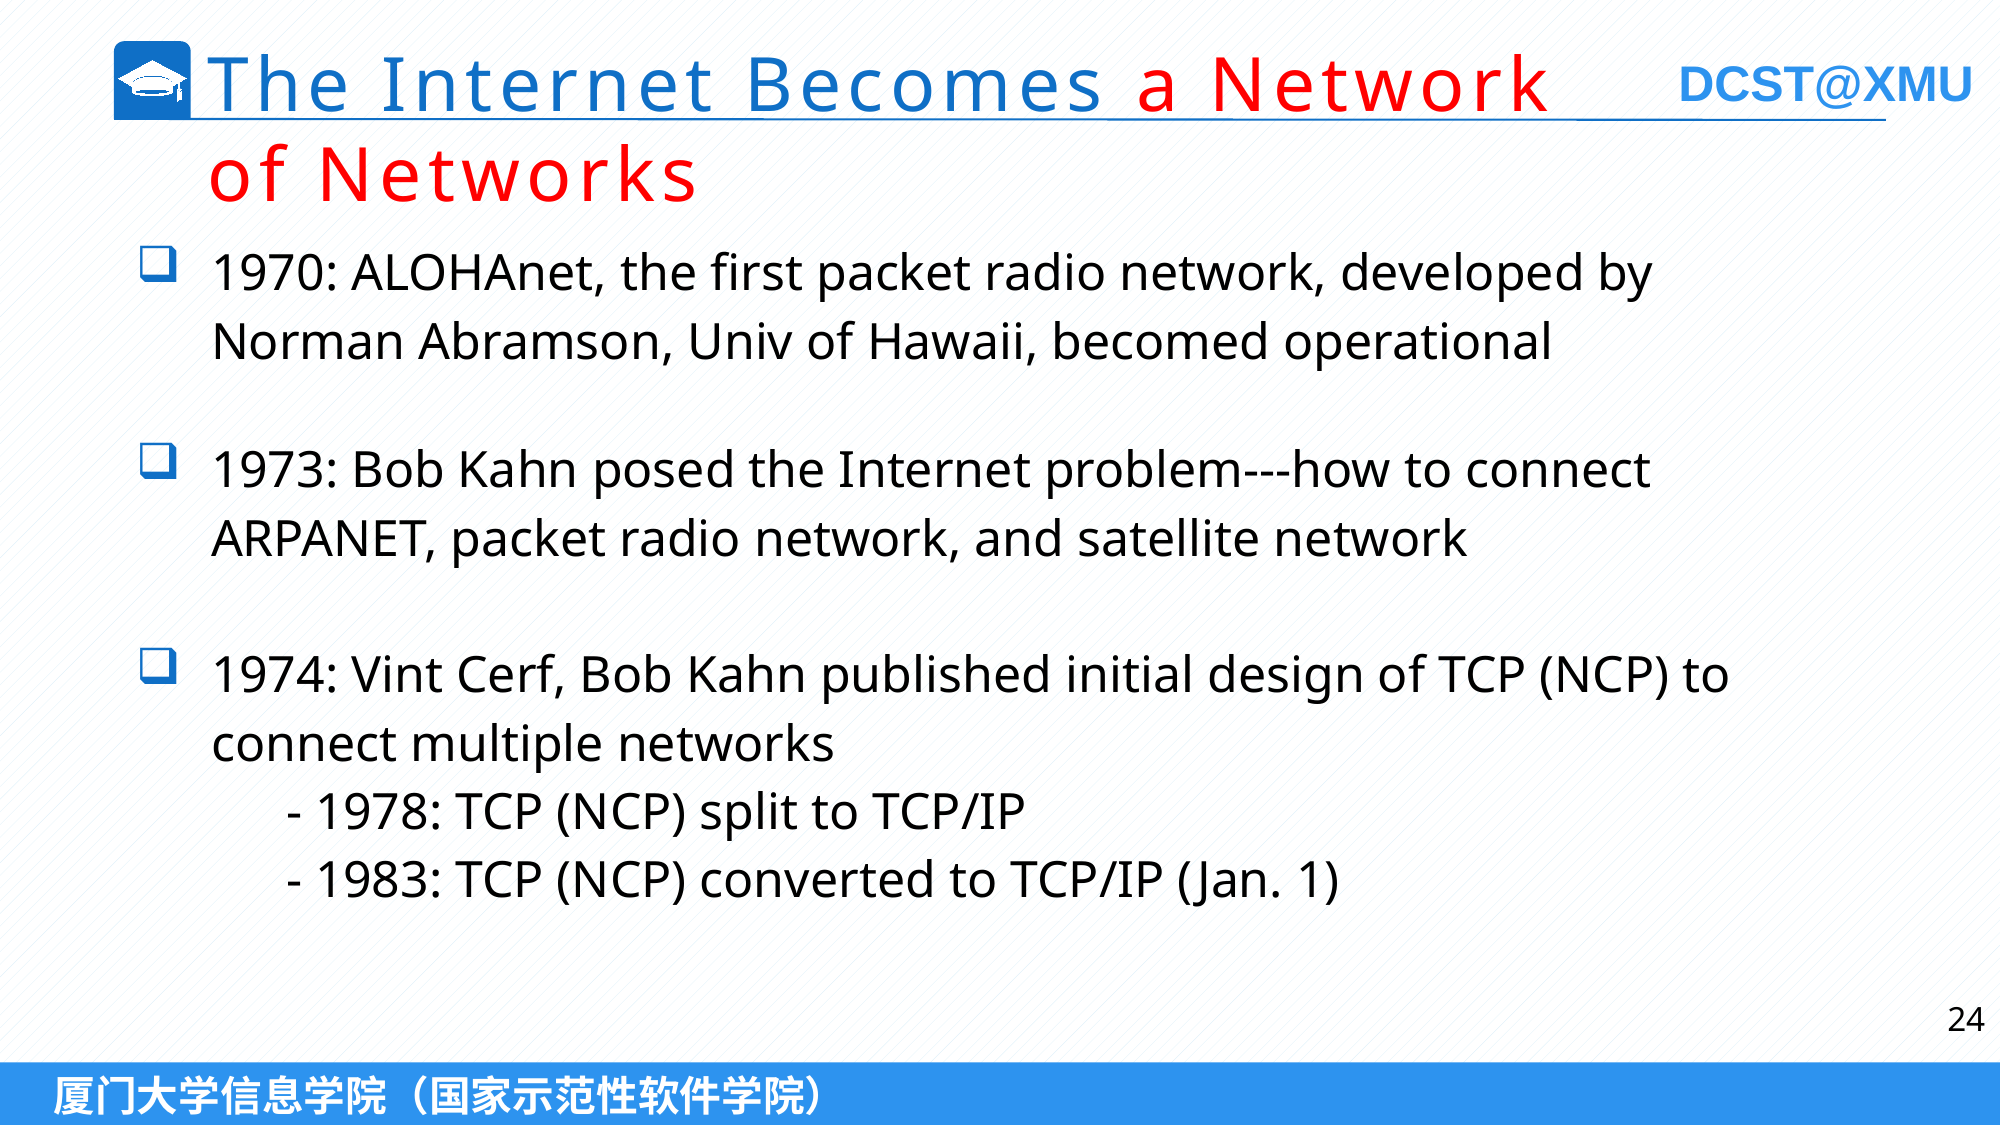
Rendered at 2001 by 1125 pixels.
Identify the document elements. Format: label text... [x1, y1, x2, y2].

list The Internet Becomes a Network of Networks [192, 29, 1668, 180]
text_box 24 [1884, 990, 2000, 1066]
text_box 1970: ALOHAnet, the first packet radio network, developed by Norman Abramson, Univ of Hawaii, becomed operational 1973: Bob Kahn posed the Internet problem---how to connect ARPANET, packet radio network, and satellite network 1974: Vint Cerf, Bob Kahn published initial design of TCP (NCP) to connect multiple networks - 1978: TCP (NCP) split to TCP/IP - 1983: TCP (NCP) converted to TCP/IP (Jan. 1) [121, 224, 1818, 1029]
